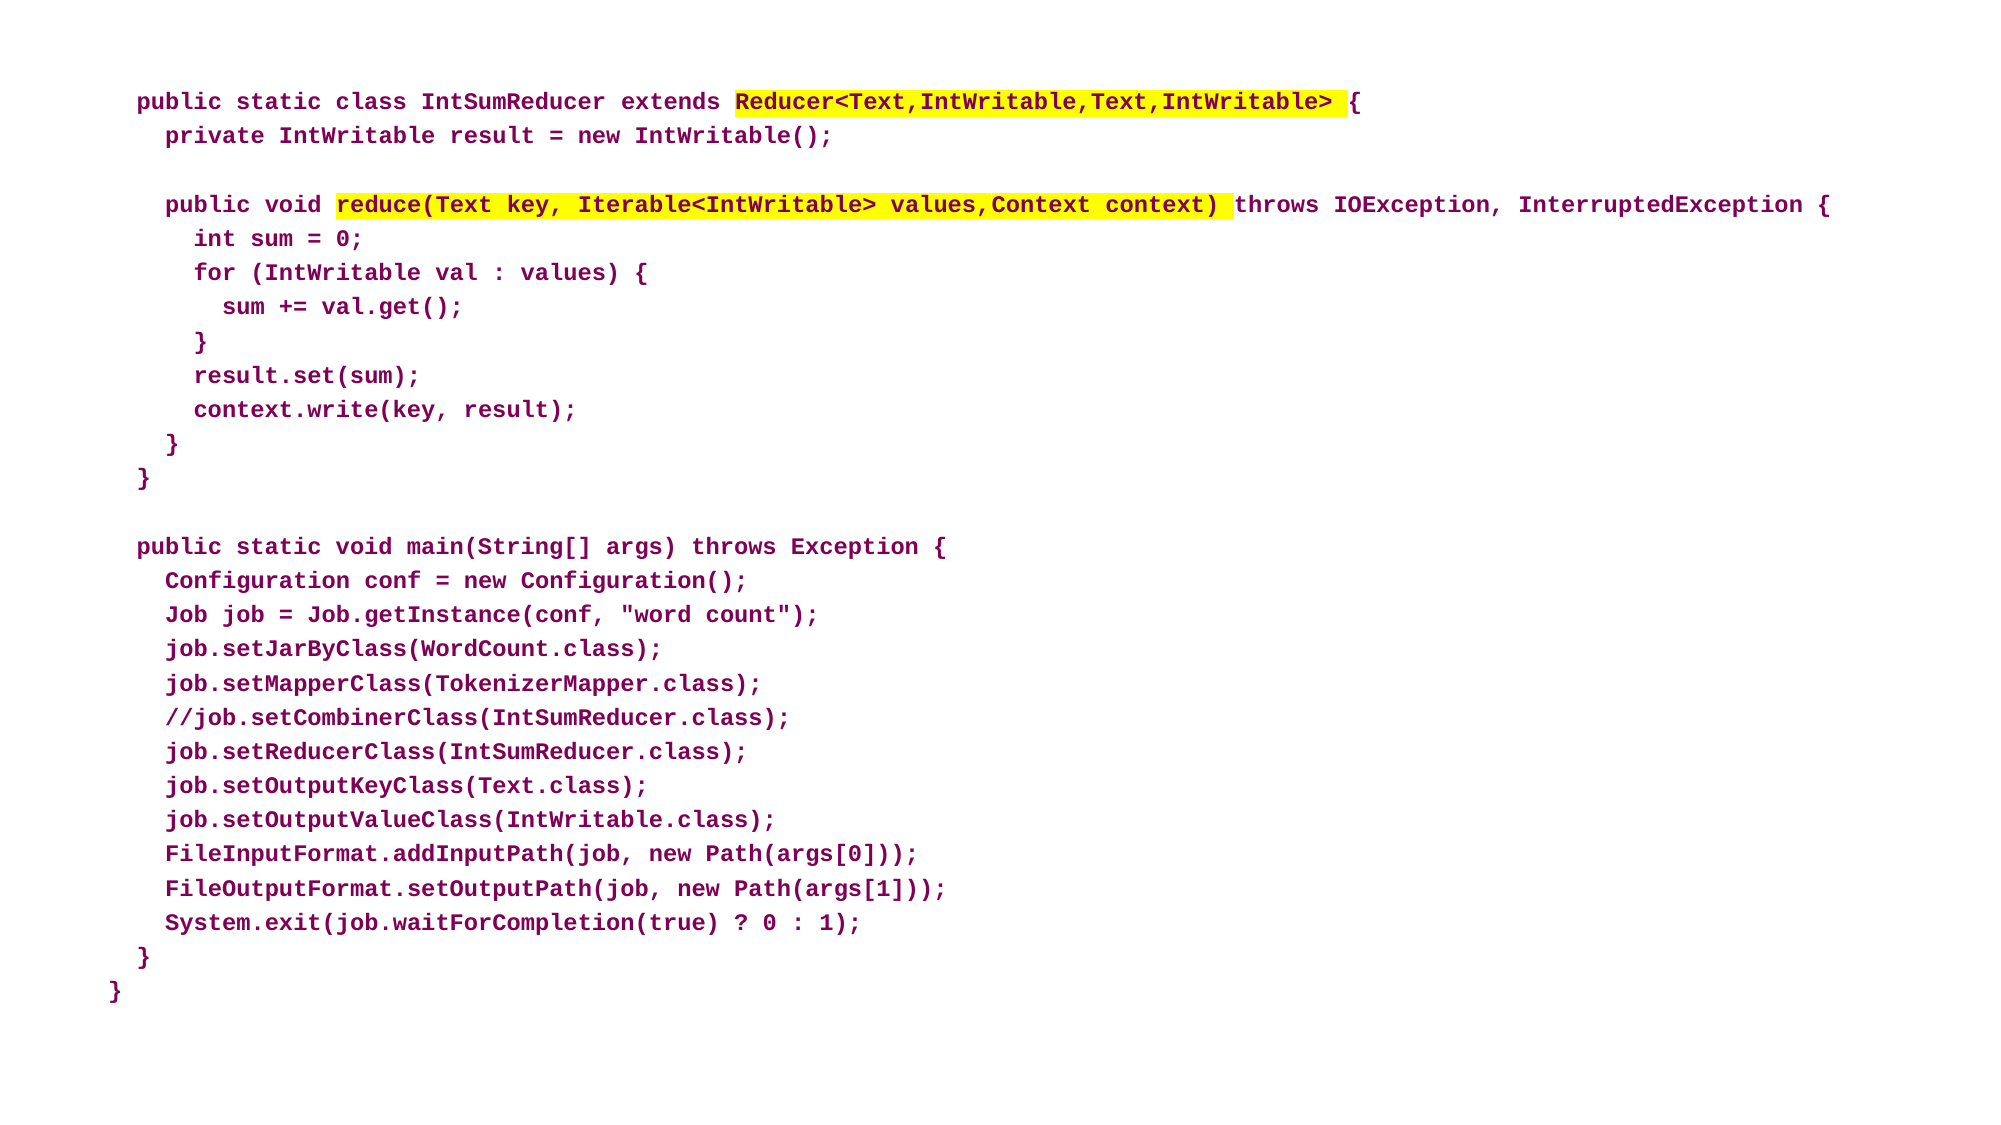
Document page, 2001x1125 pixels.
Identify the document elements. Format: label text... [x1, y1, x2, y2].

list public static class IntSumReducer extends Reducer<Text,IntWritable,Text,IntWritable> { private IntWritable result = new IntWritable(); public void reduce(Text key, Iterable<IntWritable> values,Context context) throws IOException, InterruptedException { int sum = 0; for (IntWritable val : values) { sum += val.get(); } result.set(sum); context.write(key, result); } } public static void main(String[] args) throws Exception { Configuration conf = new Configuration(); Job job = Job.getInstance(conf, "word count"); job.setJarByClass(WordCount.class); job.setMapperClass(TokenizerMapper.class); //job.setCombinerClass(IntSumReducer.class); job.setReducerClass(IntSumReducer.class); job.setOutputKeyClass(Text.class); job.setOutputValueClass(IntWritable.class); FileInputFormat.addInputPath(job, new Path(args[0])); FileOutputFormat.setOutputPath(job, new Path(args[1])); System.exit(job.waitForCompletion(true) ? 0 : 1); } } [93, 44, 1917, 1014]
